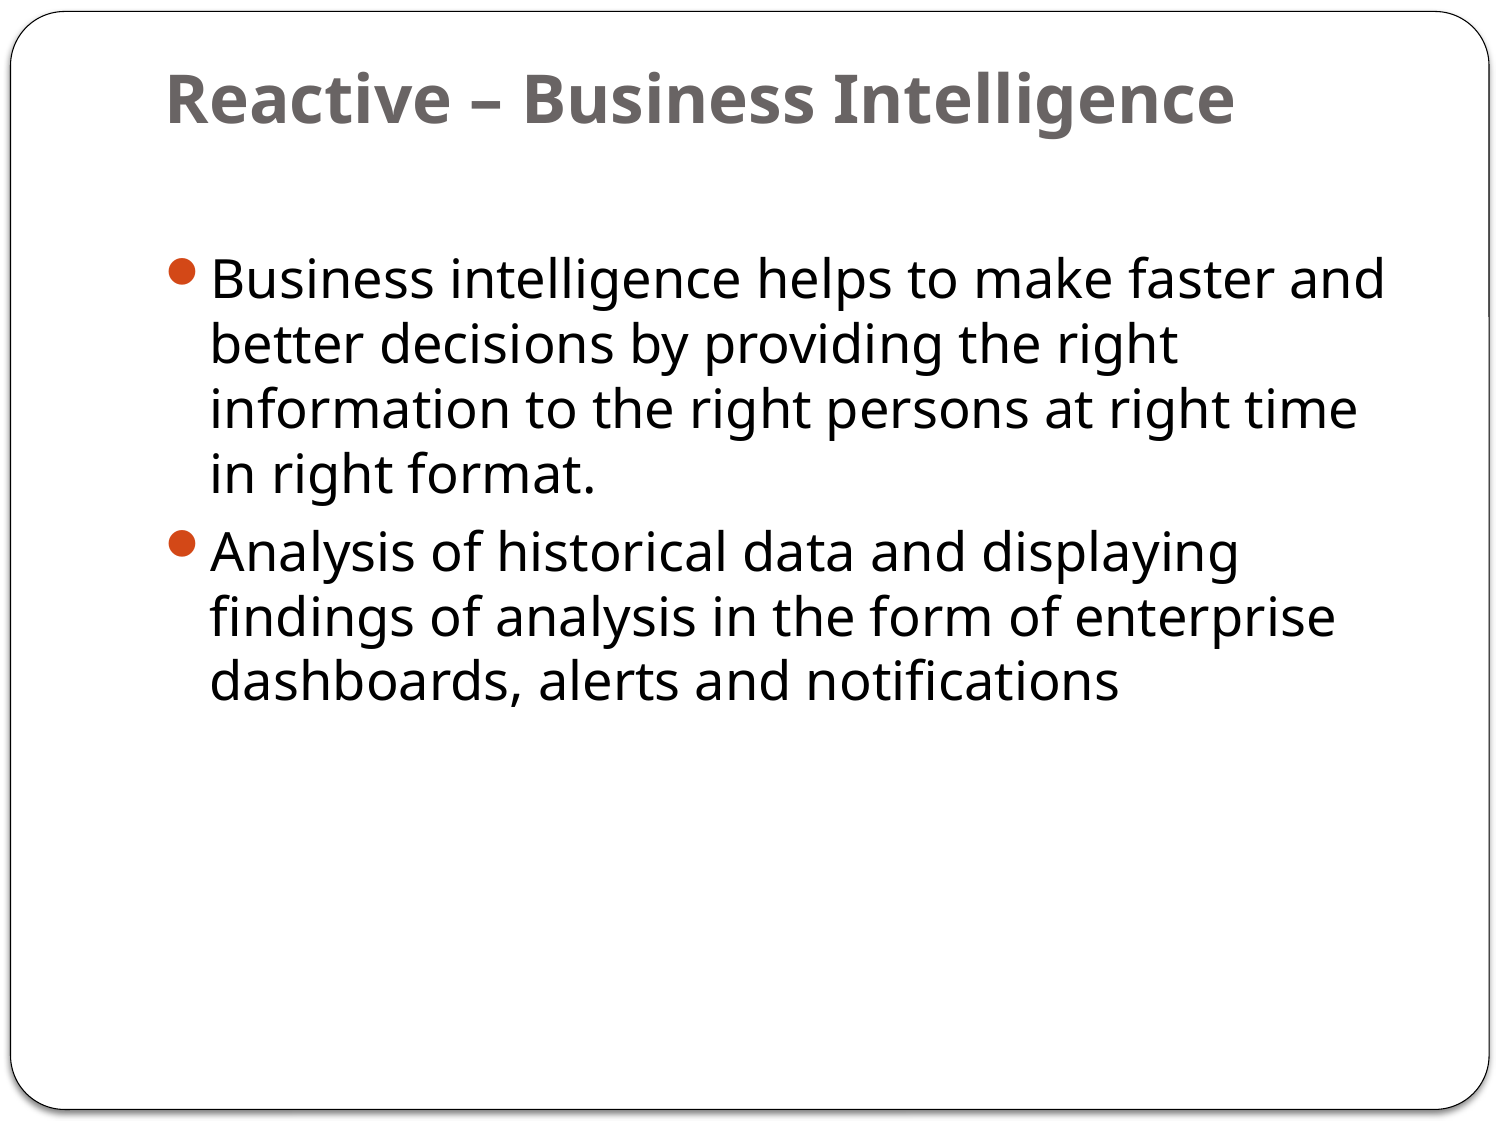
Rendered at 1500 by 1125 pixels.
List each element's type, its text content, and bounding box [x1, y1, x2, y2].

list Business intelligence helps to make faster and better decisions by providing the right information to the right persons at right time in right format. Analysis of historical data and displaying findings of analysis in the form of enterprise dashboards, alerts and notifications [150, 237, 1425, 988]
title Reactive – Business Intelligence [150, 45, 1425, 233]
